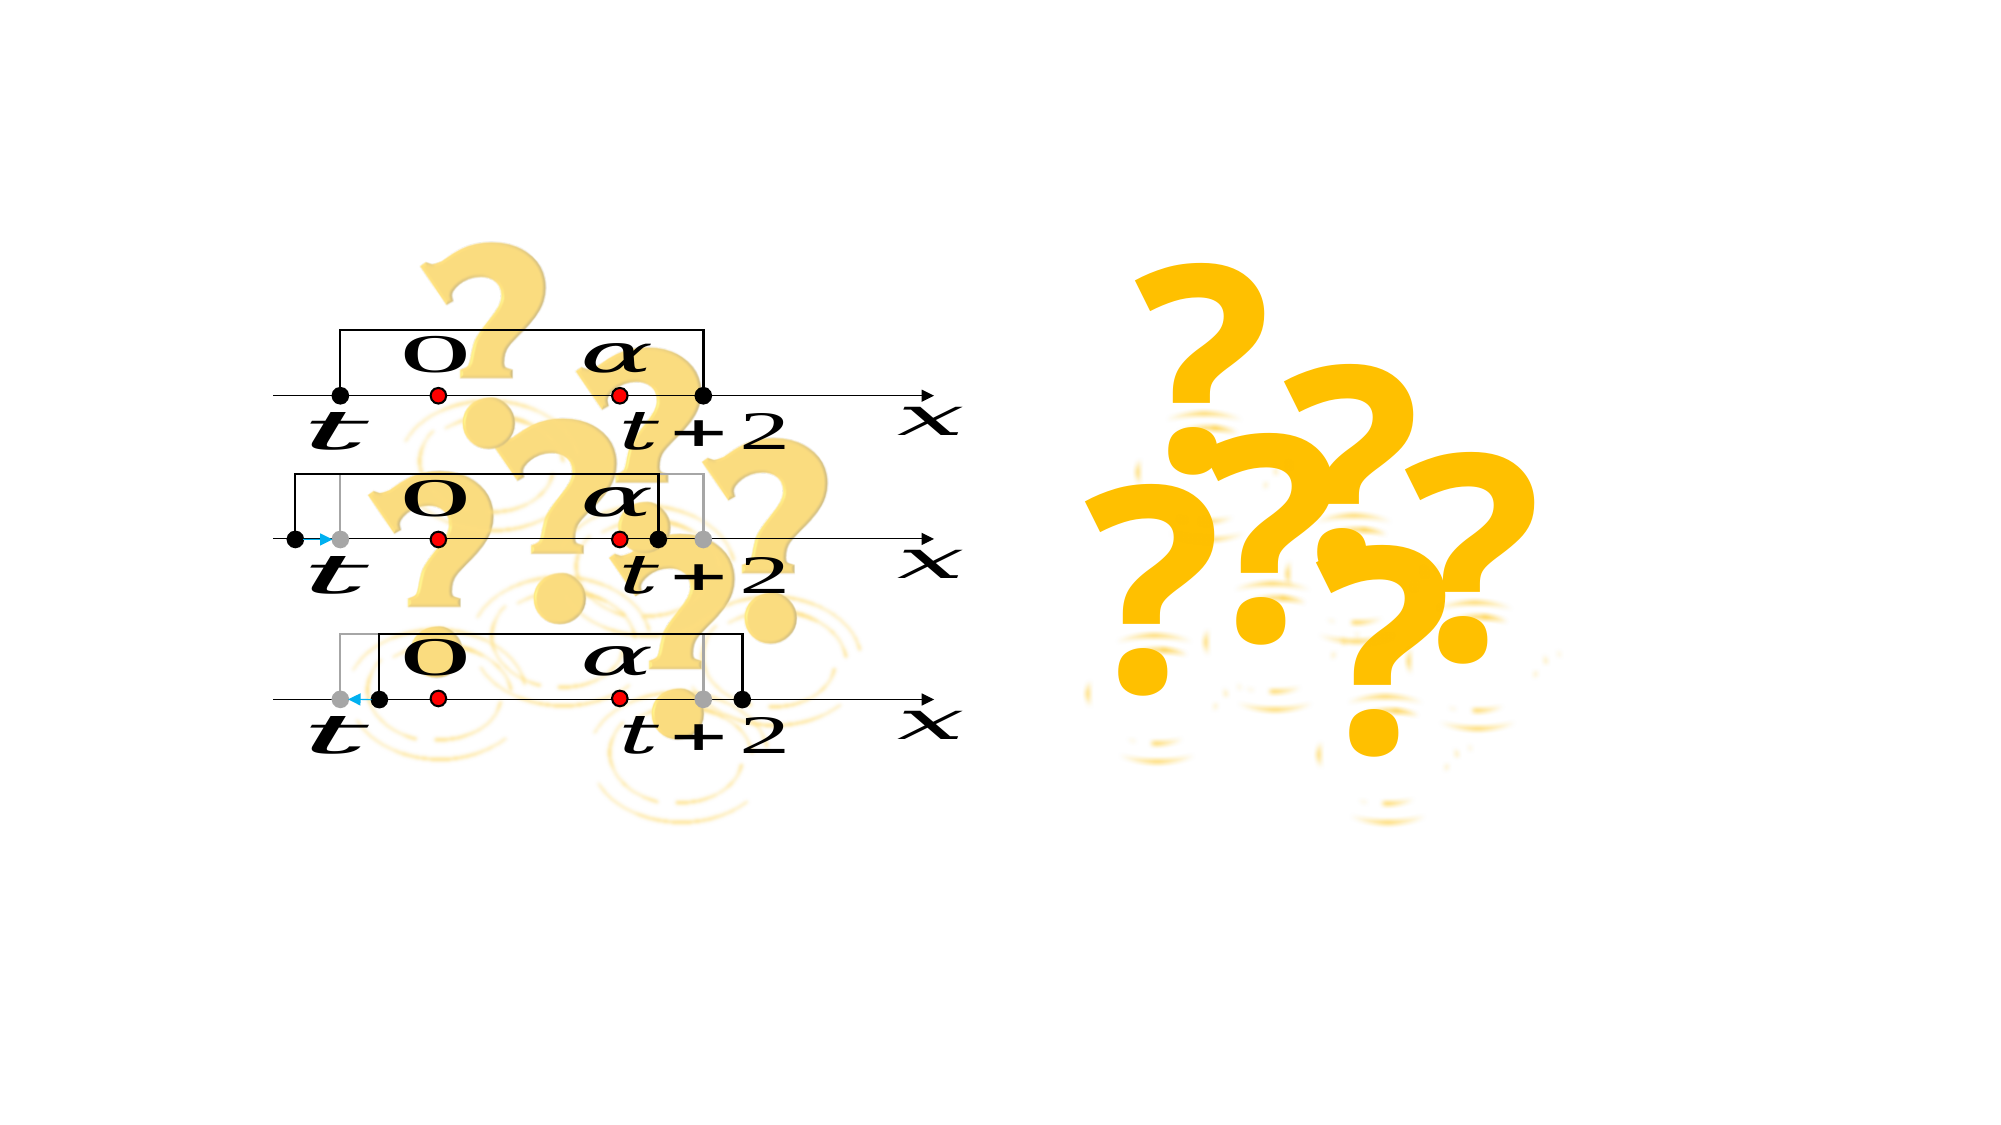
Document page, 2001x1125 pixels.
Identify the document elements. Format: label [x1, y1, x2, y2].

text_box [343, 700, 869, 832]
text_box [371, 634, 751, 708]
text_box [301, 633, 789, 767]
text_box [1067, 176, 1564, 823]
text_box [343, 540, 869, 699]
text_box [287, 474, 666, 548]
text_box [301, 330, 789, 463]
text_box [301, 474, 789, 607]
text_box [343, 396, 869, 538]
text_box [343, 155, 869, 395]
